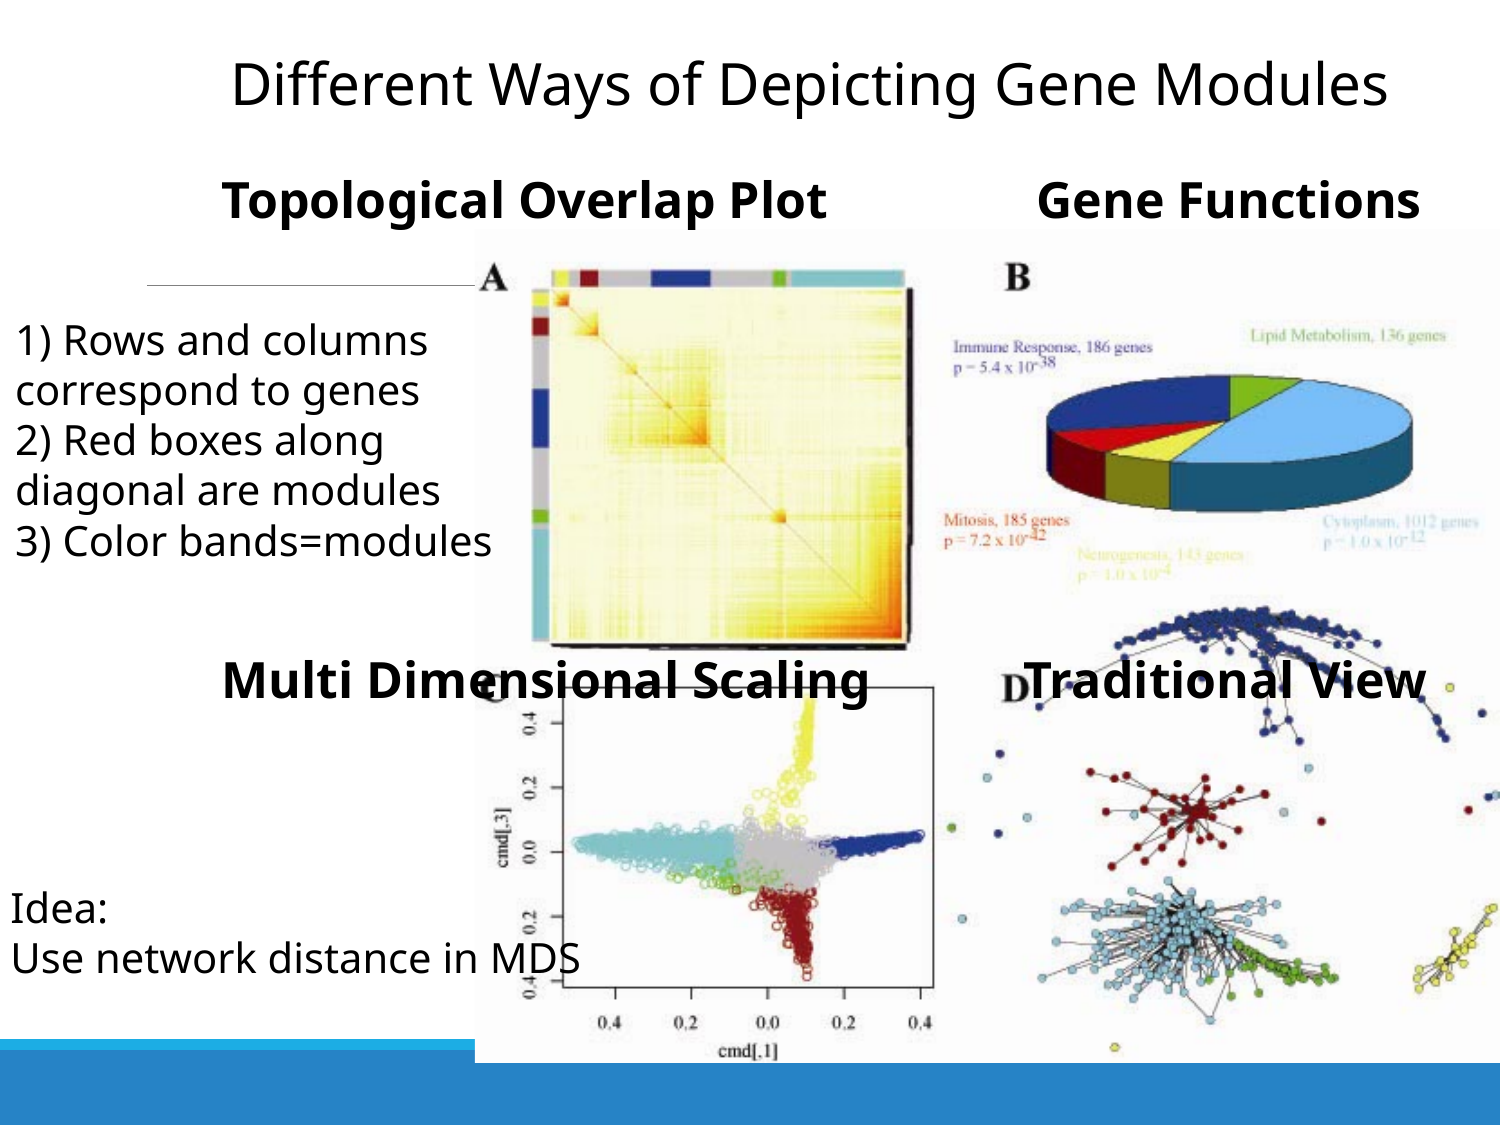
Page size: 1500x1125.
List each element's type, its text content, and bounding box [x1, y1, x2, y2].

text_box Topological Overlap Plot Gene Functions Multi Dimensional Scaling Traditional View [206, 572, 471, 716]
text_box 1) Rows and columns correspond to genes 2) Red boxes along diagonal are modules 3) Color bands=modules [0, 306, 471, 572]
picture [474, 229, 1500, 1063]
text_box Topological Overlap Plot Gene Functions Multi Dimensional Scaling Traditional View [206, 161, 1443, 306]
text_box Idea: Use network distance in MDS [0, 874, 471, 990]
text_box Different Ways of Depicting Gene Modules [215, 40, 1405, 125]
